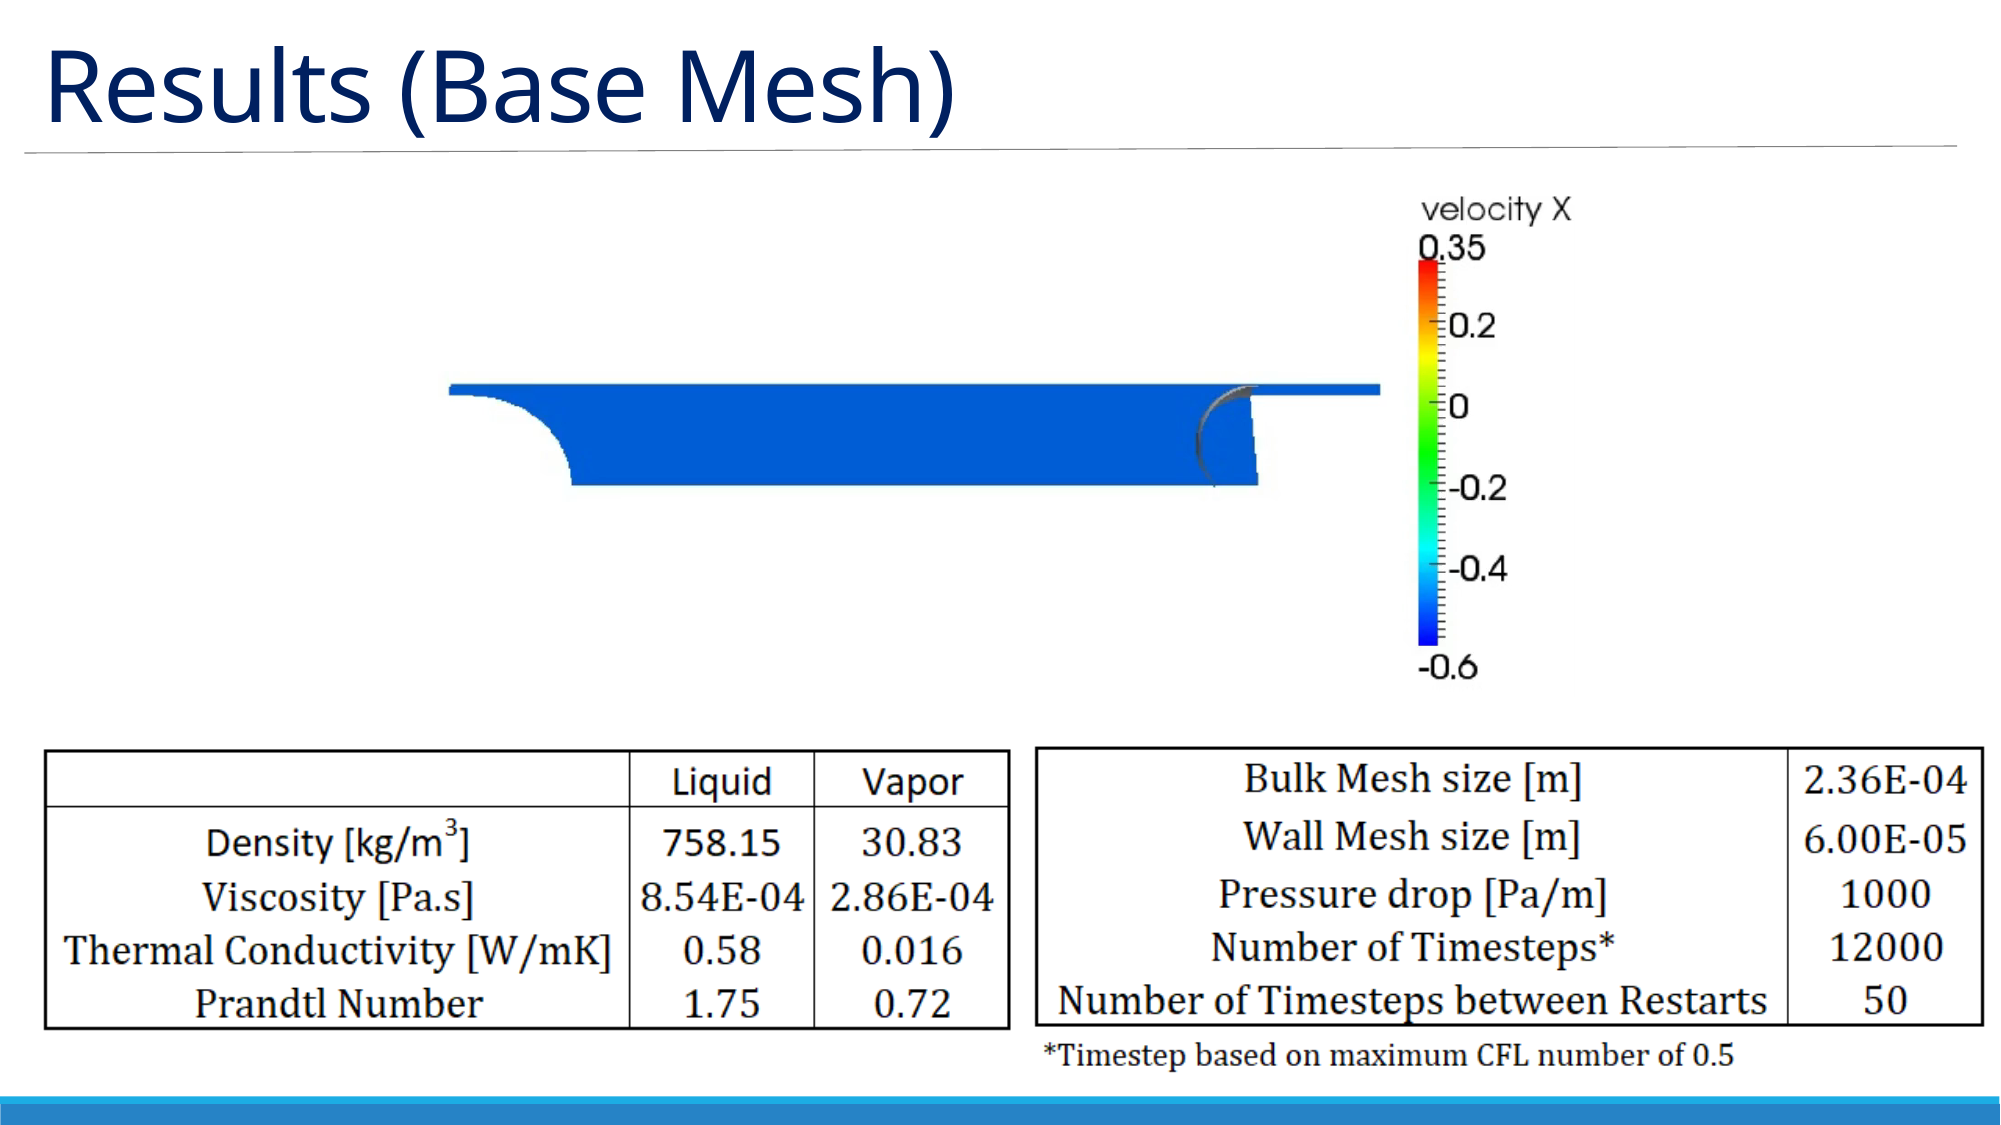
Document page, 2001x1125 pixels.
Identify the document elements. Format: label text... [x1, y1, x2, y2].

title Results (Base Mesh) [27, 19, 1678, 151]
picture [27, 724, 2000, 1092]
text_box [423, 177, 1577, 698]
